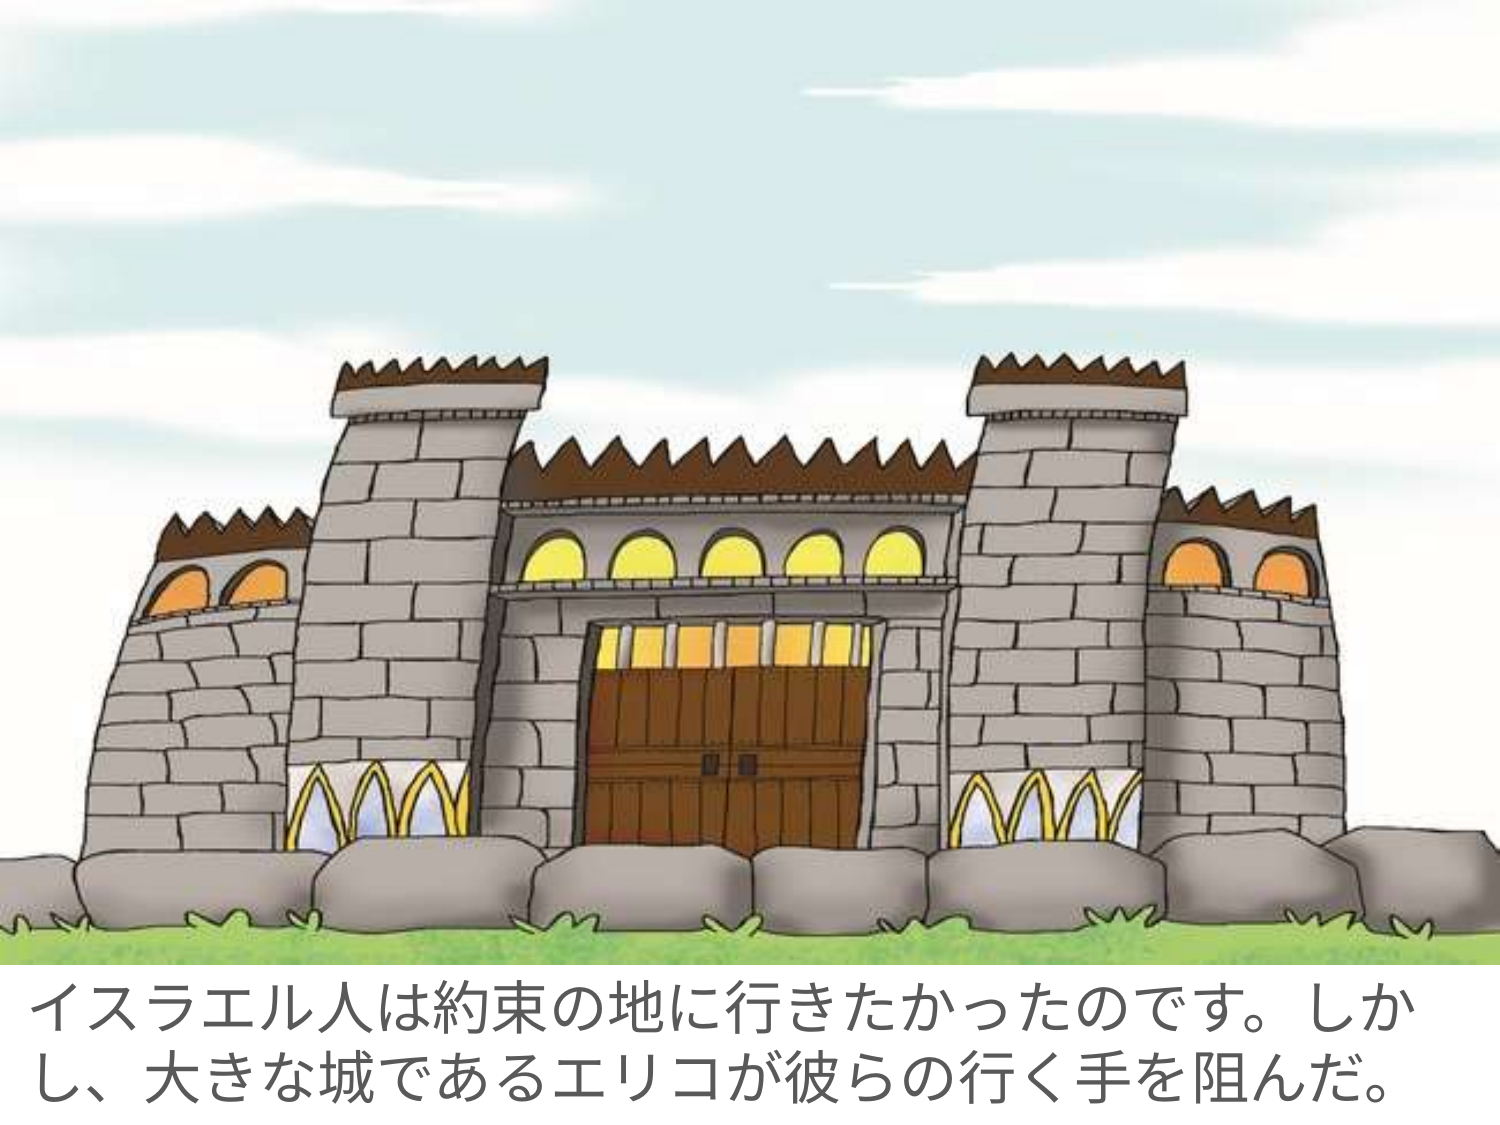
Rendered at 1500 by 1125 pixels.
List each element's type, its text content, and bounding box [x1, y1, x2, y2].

text_box イスラエル人は約束の地に行きたかったのです。しかし、大きな城であるエリコが彼らの行く手を阻んだ。 [11, 973, 1483, 1119]
picture [0, 0, 1500, 965]
